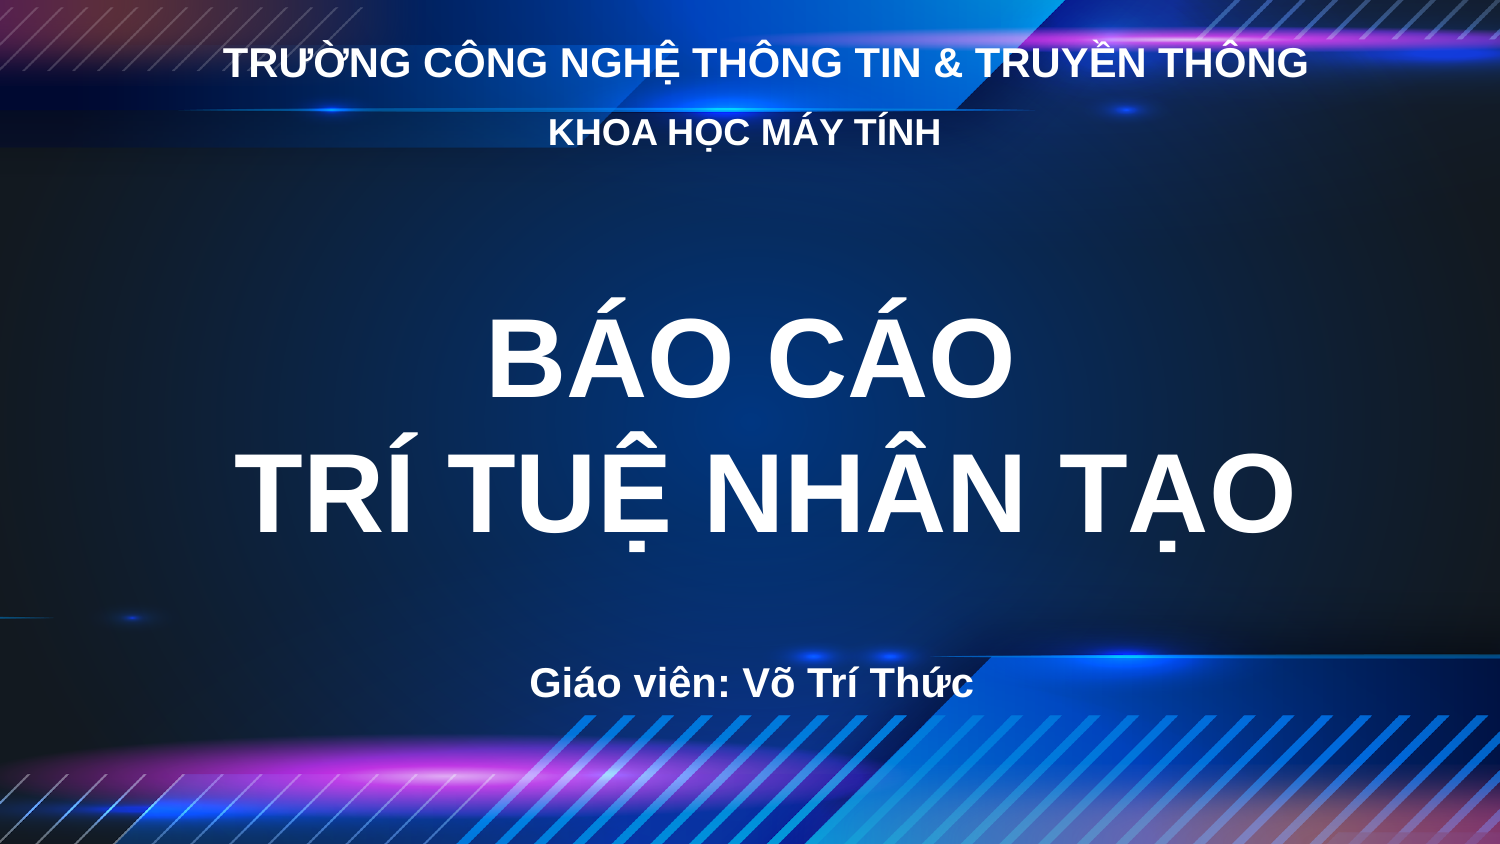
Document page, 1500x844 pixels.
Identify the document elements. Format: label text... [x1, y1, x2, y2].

text_box TRƯỜNG CÔNG NGHỆ THÔNG TIN & TRUYỀN THÔNG [200, 28, 1332, 94]
text_box KHOA HỌC MÁY TÍNH [497, 100, 1003, 161]
picture [0, 0, 1500, 844]
text_box Giáo viên: Võ Trí Thức [459, 648, 1045, 713]
title BÁO CÁO TRÍ TUỆ NHÂN TẠO [219, 273, 1314, 571]
